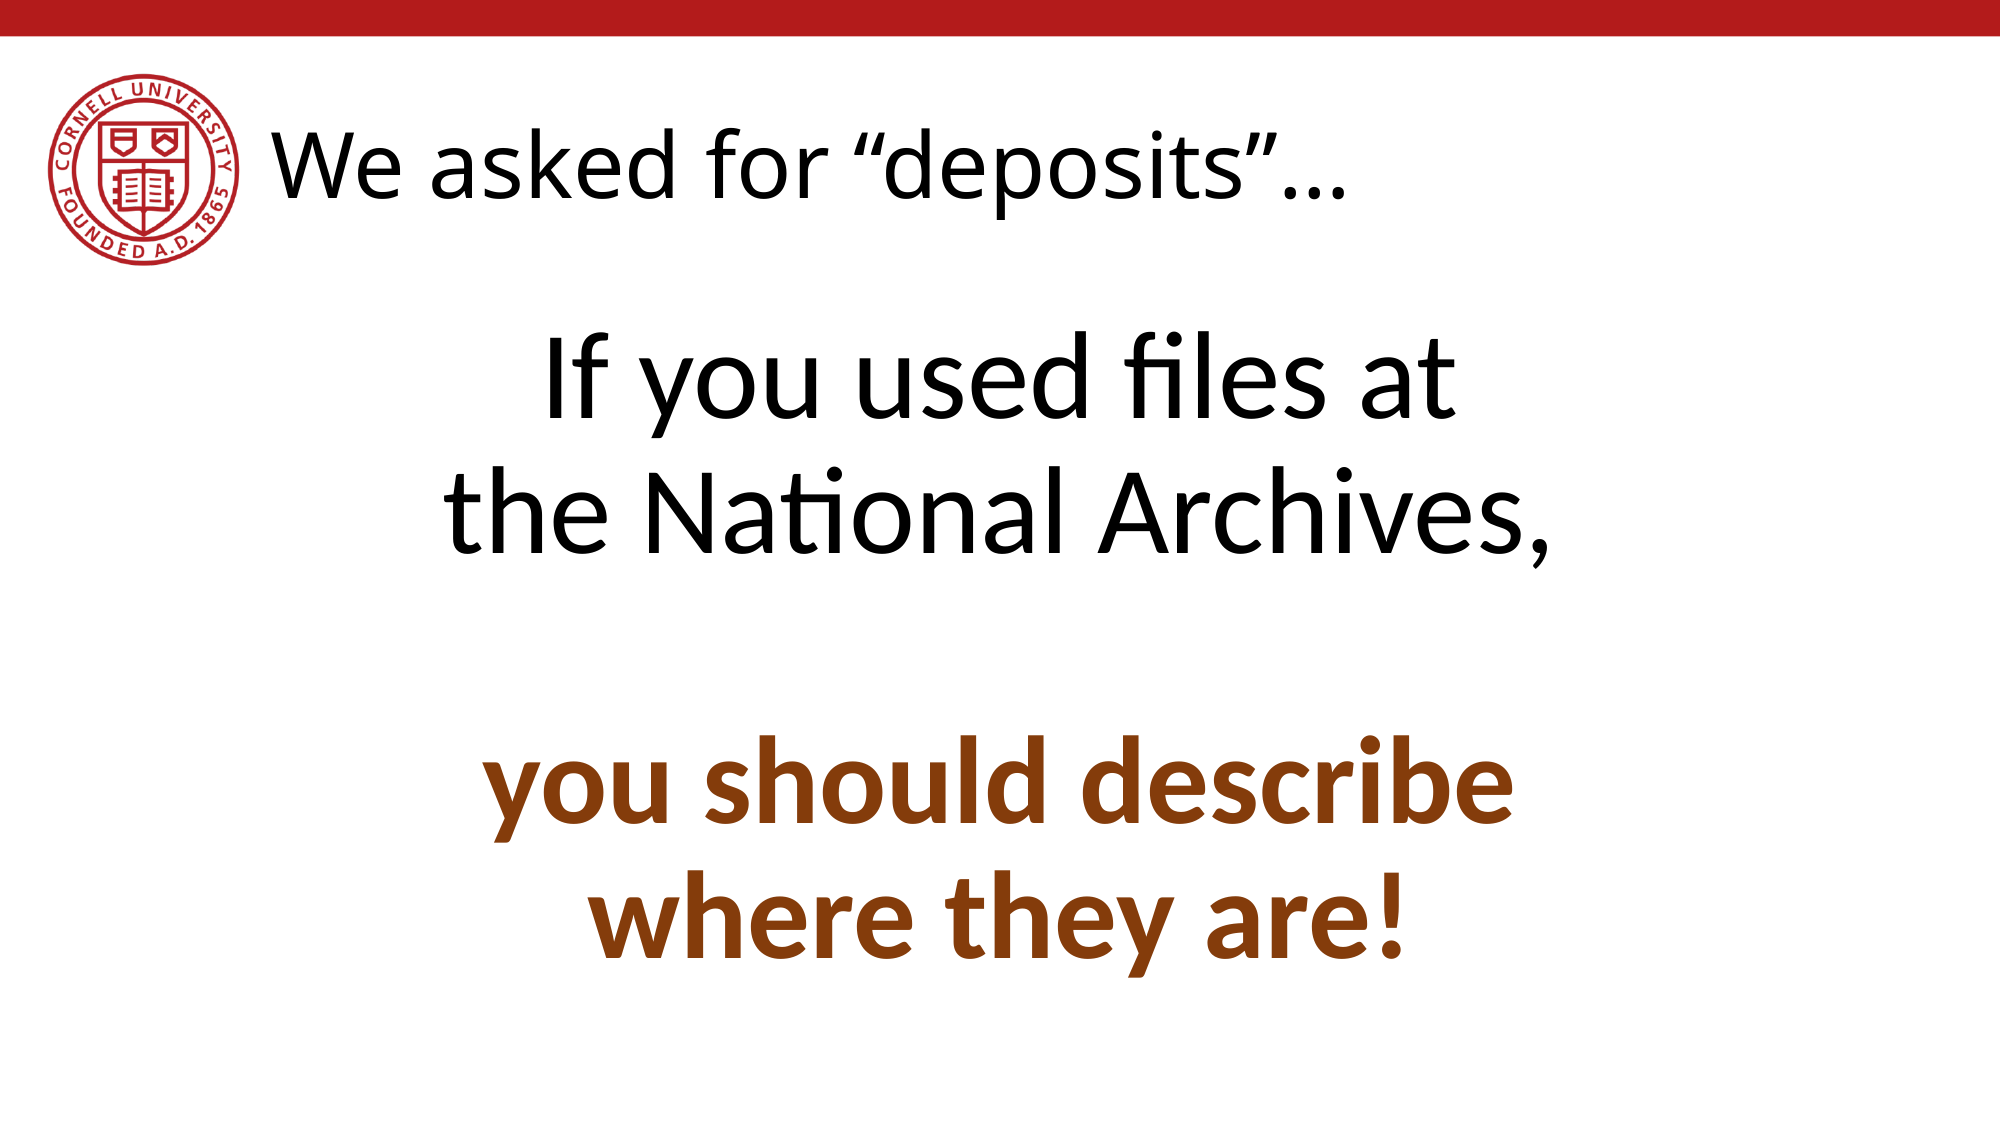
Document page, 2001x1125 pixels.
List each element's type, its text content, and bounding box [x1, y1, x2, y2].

title We asked for “deposits”… [255, 59, 1860, 278]
picture [39, 65, 255, 274]
list If you used files at the National Archives, you should describe where they are! [353, 303, 1647, 1017]
